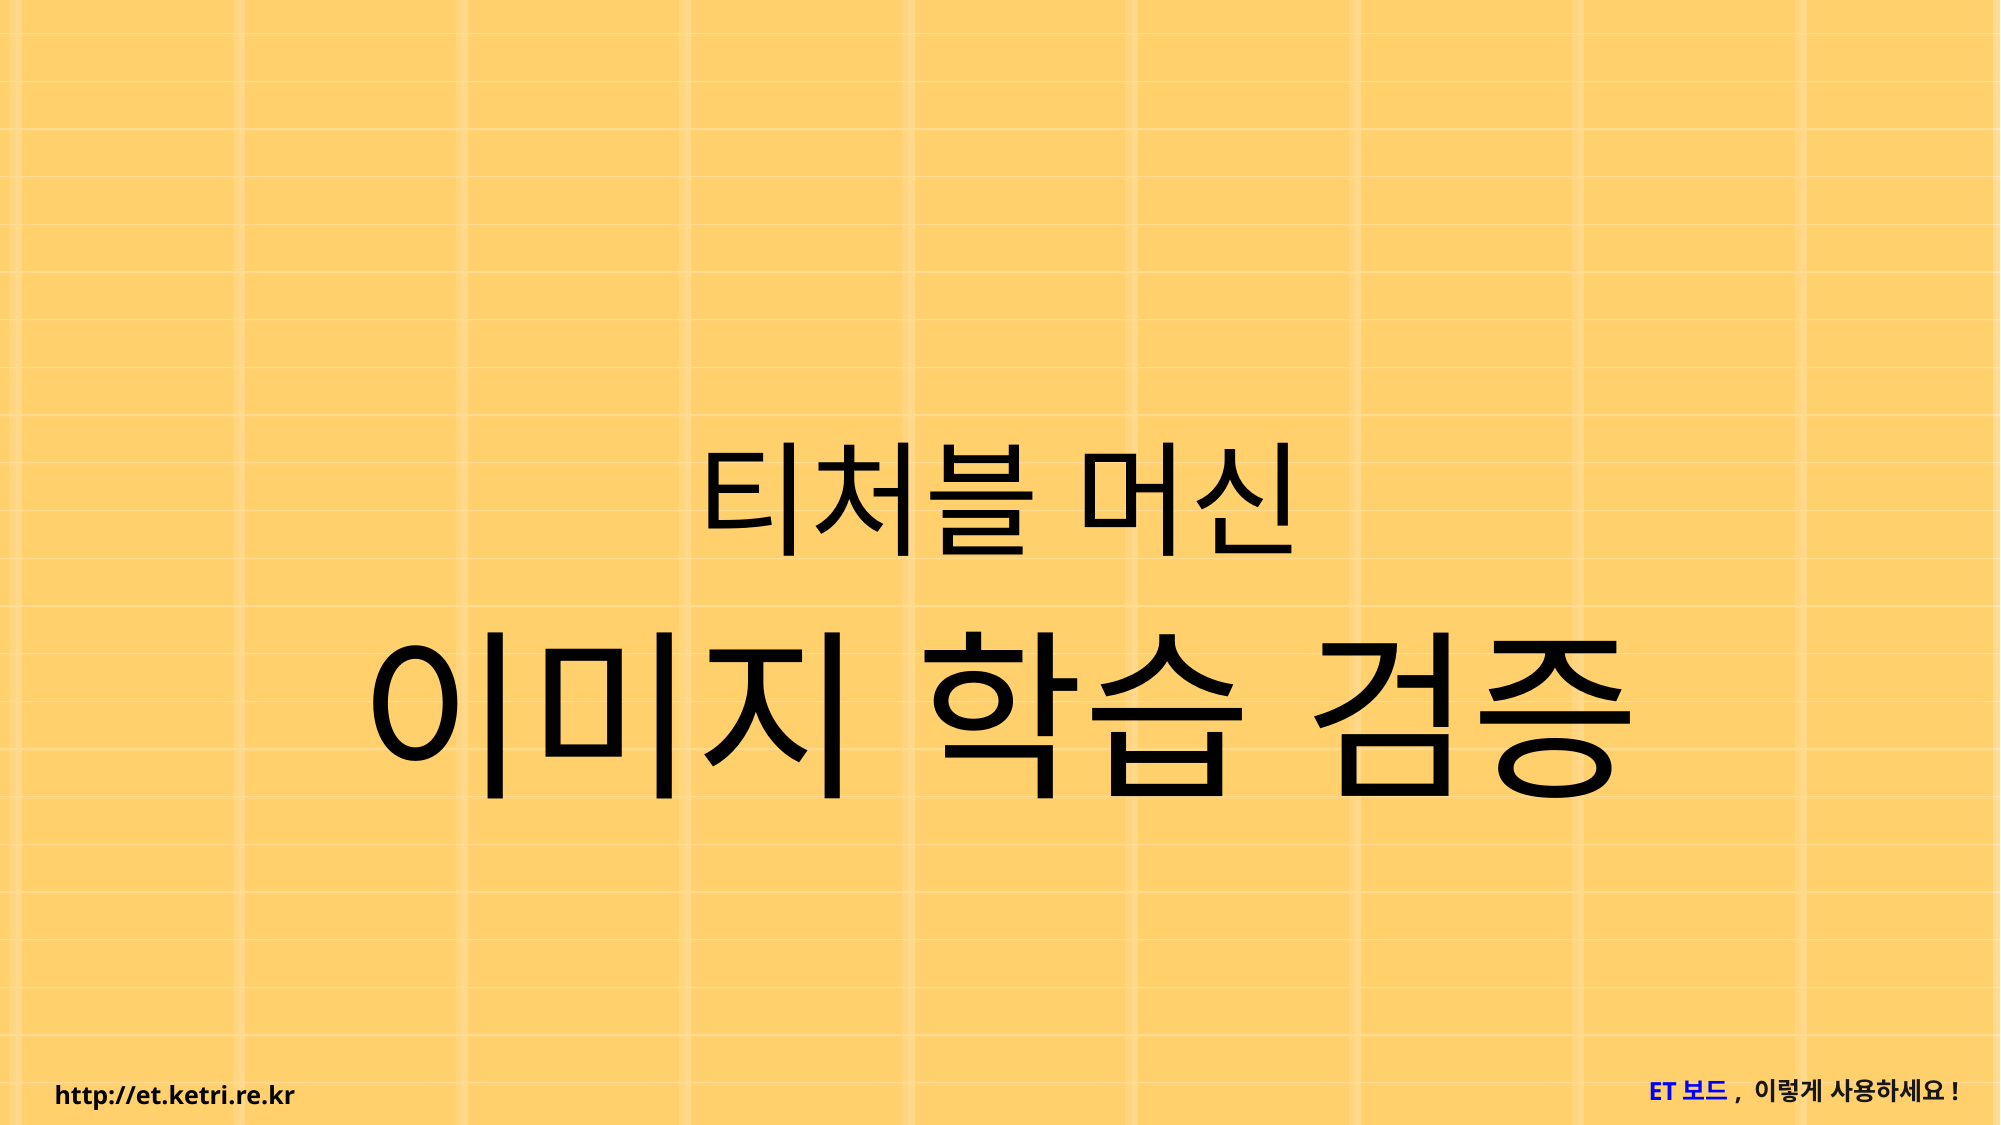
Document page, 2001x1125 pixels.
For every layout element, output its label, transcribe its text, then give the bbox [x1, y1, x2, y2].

text_box 티처블 머신 이미지 학습 검증 [222, 313, 1778, 829]
picture [0, 0, 2000, 1125]
